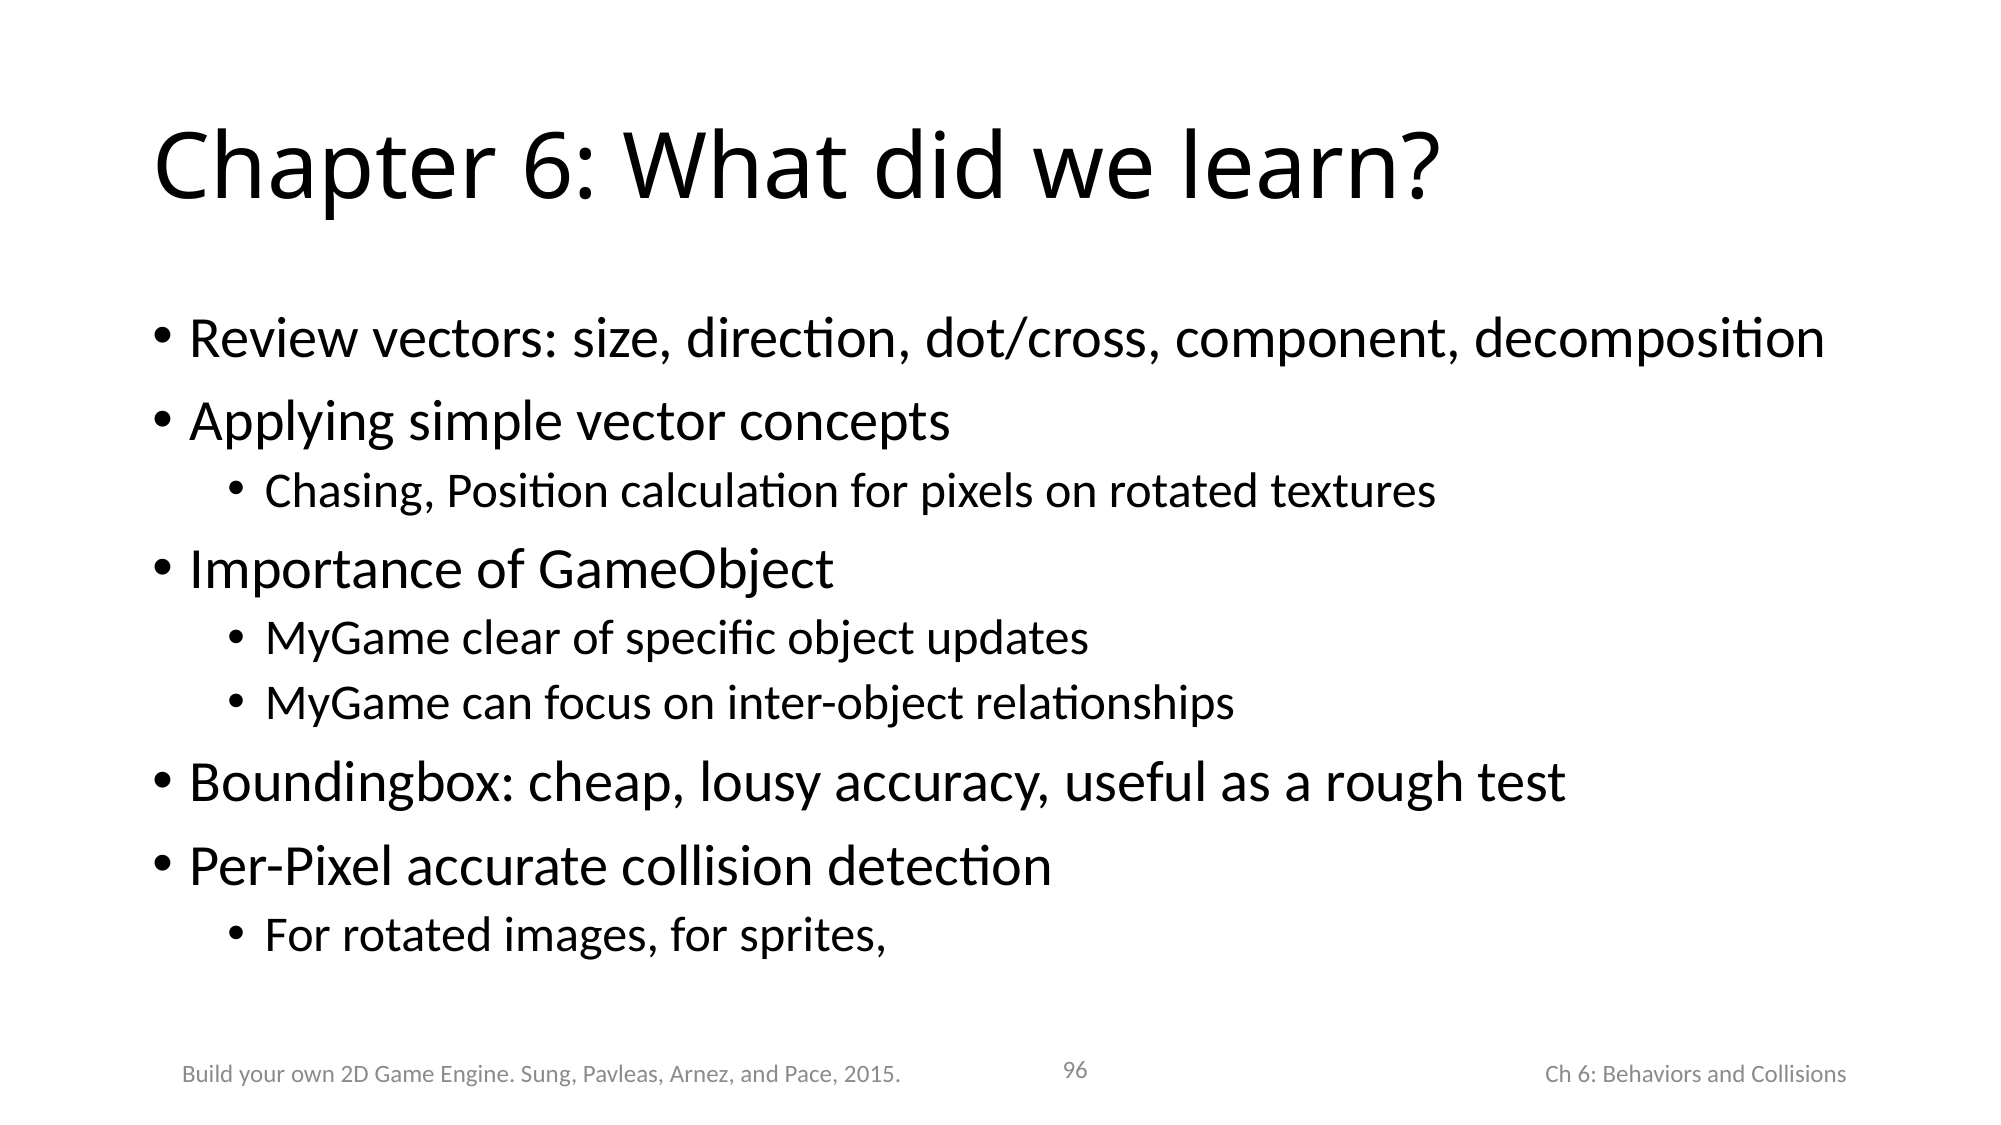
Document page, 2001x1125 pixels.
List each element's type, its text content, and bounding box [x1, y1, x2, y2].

list Review vectors: size, direction, dot/cross, component, decomposition Applying simple vector concepts Chasing, Position calculation for pixels on rotated textures Importance of GameObject MyGame clear of specific object updates MyGame can focus on inter-object relationships Boundingbox: cheap, lousy accuracy, useful as a rough test Per-Pixel accurate collision detection For rotated images, for sprites, [137, 299, 1863, 1014]
title Chapter 6: What did we learn? [137, 59, 1863, 278]
